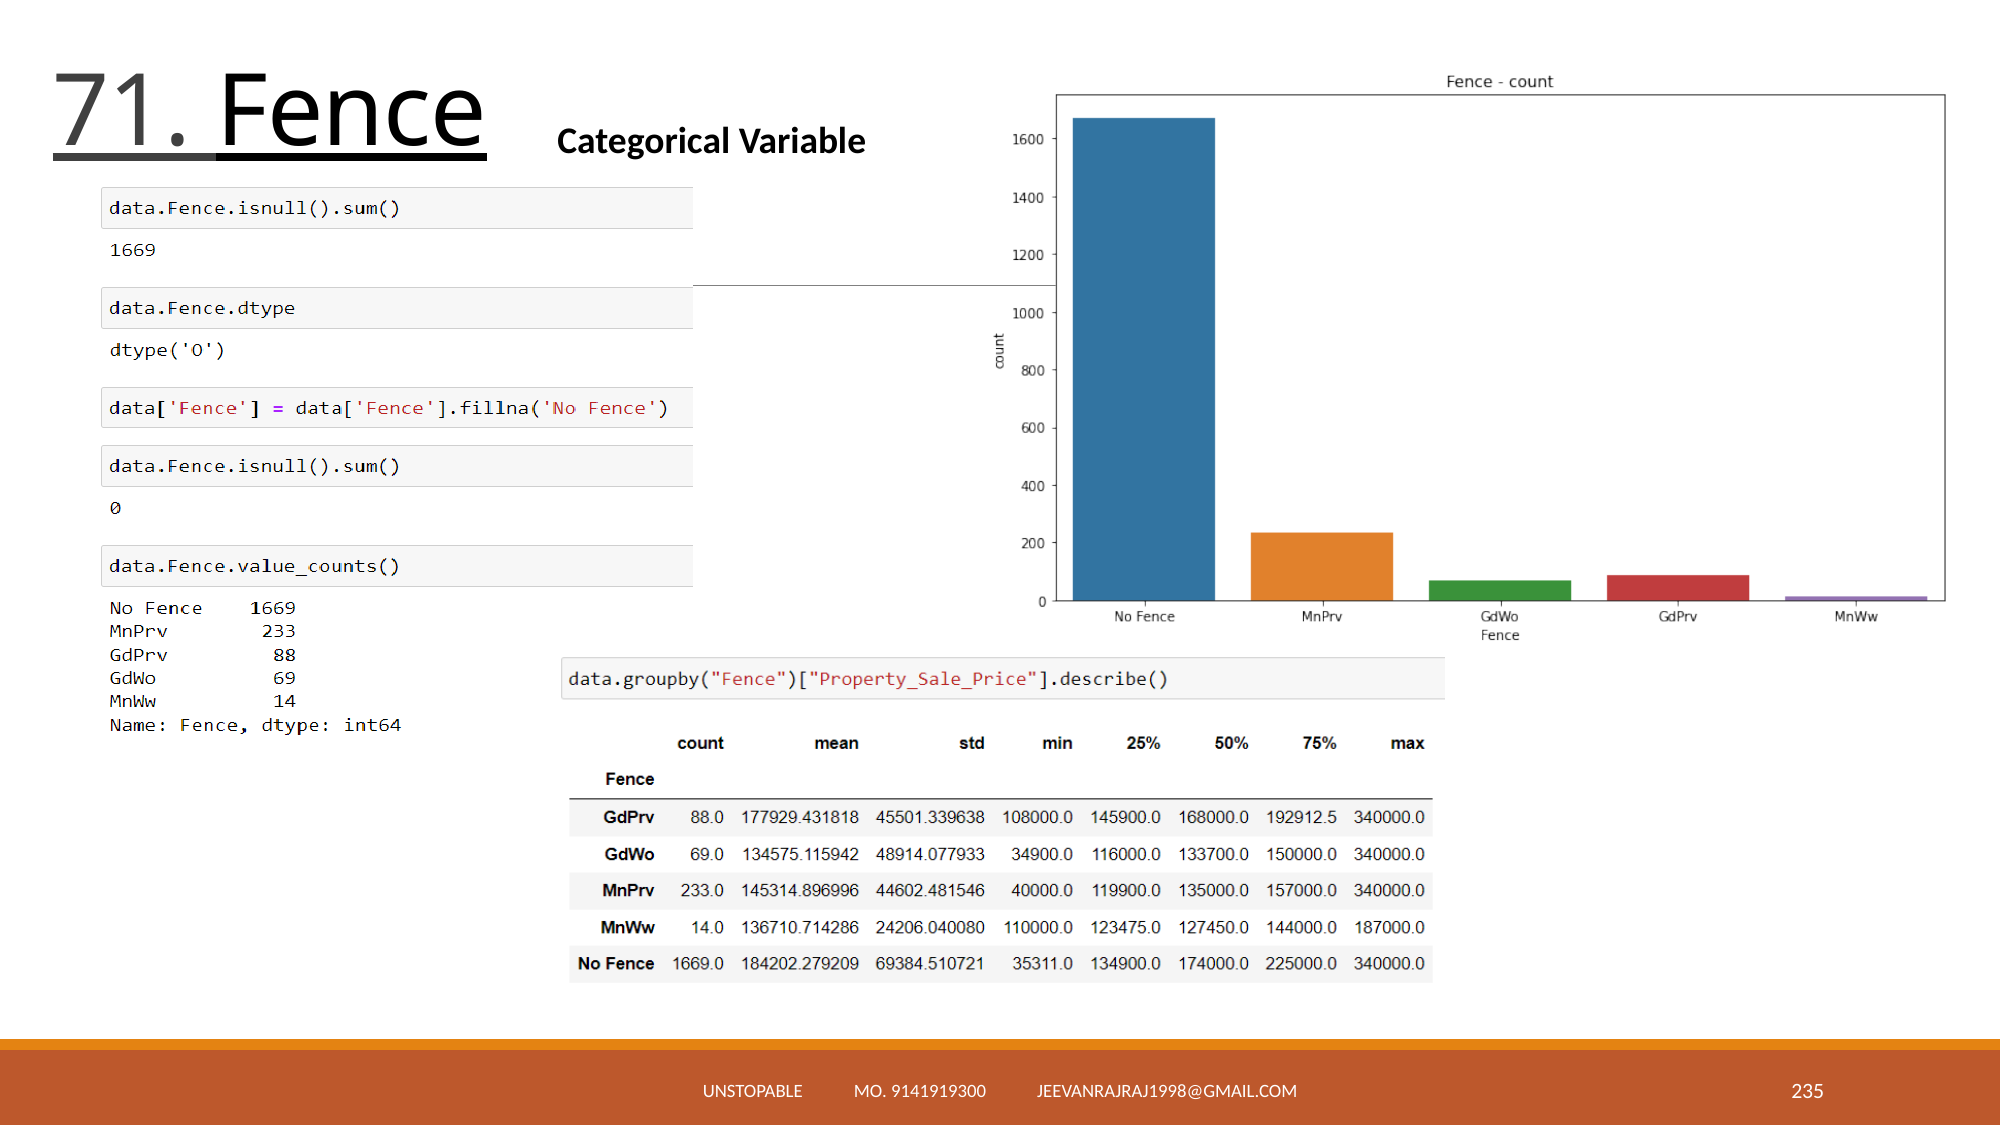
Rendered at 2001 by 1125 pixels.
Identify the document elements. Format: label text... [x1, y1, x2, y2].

slide_number 235 [1624, 1059, 1840, 1120]
text_box Categorical Variable [542, 108, 981, 169]
picture [96, 64, 1955, 990]
footer unstopable Mo. 9141919300 jeevanrajraj1998@gmail.com [604, 1059, 1396, 1120]
title 71. Fence [37, 40, 1763, 174]
